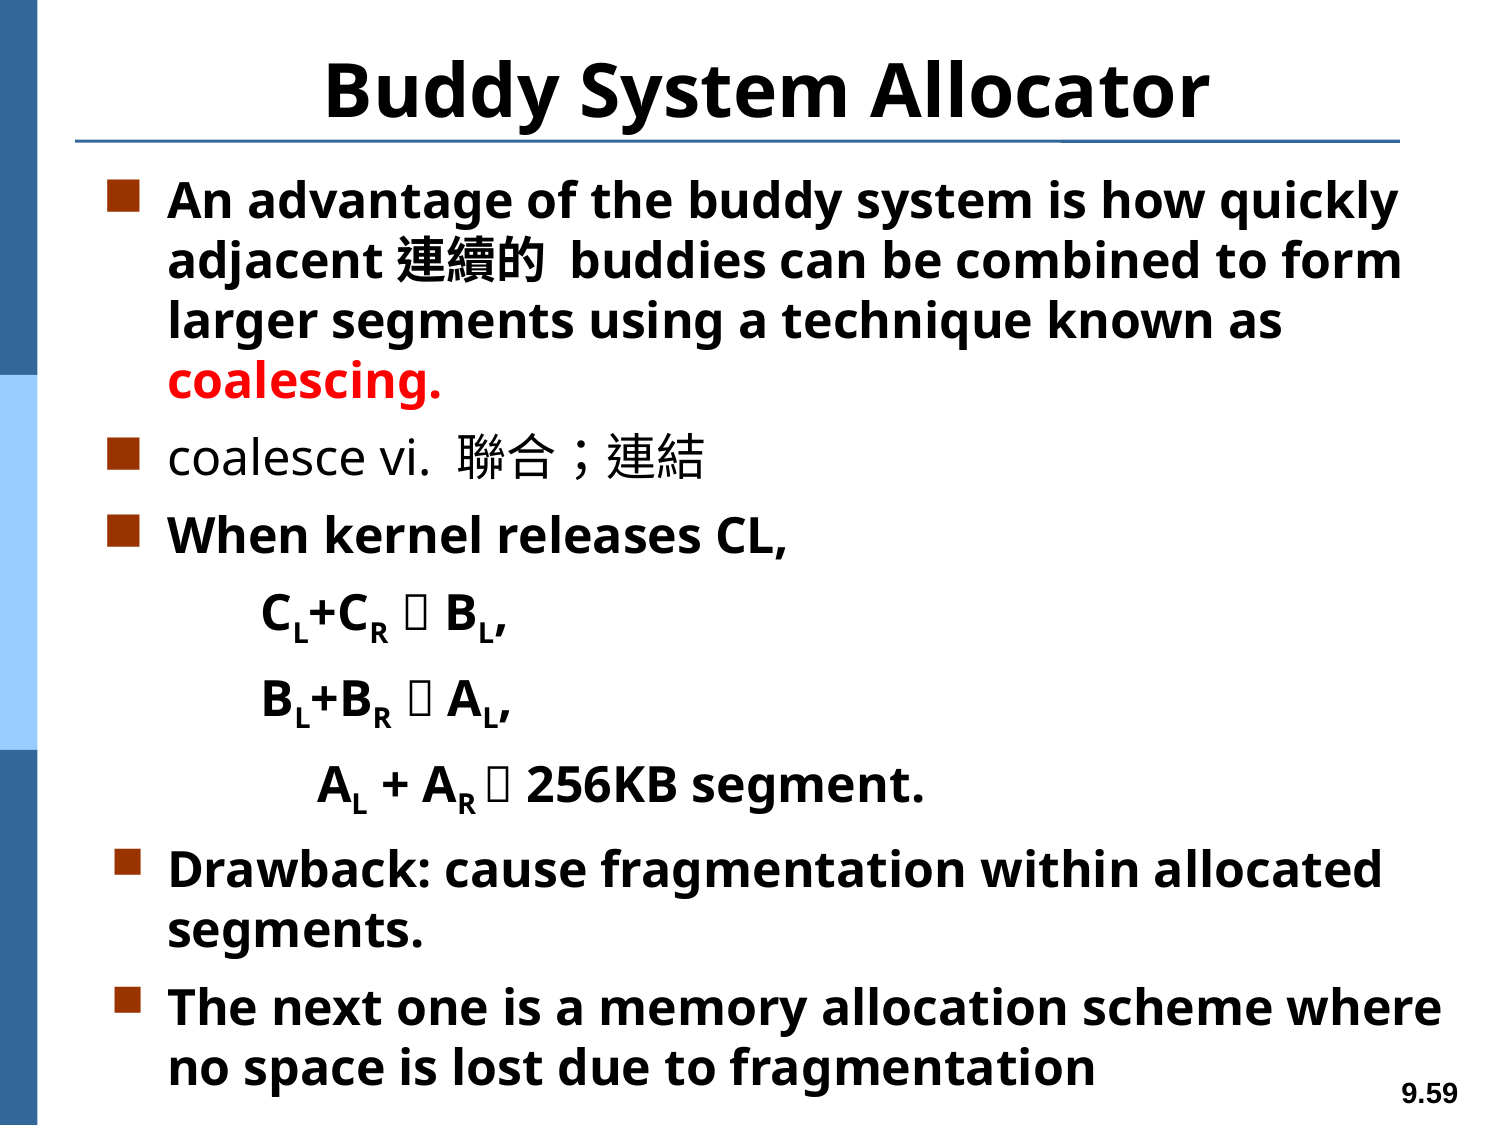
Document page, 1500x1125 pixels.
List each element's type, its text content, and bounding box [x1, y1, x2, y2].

title Buddy System Allocator [92, 45, 1443, 141]
text_box An advantage of the buddy system is how quickly adjacent連續的 buddies can be combined to form larger segments using a technique known as coalescing. coalesce vi. 聯合；連結 When kernel releases CL, CL+CR  BL, BL+BR  AL, AL + AR  256KB segment. Drawback: cause fragmentation within allocated segments. The next one is a memory allocation scheme where no space is lost due to fragmentation [96, 160, 1464, 904]
